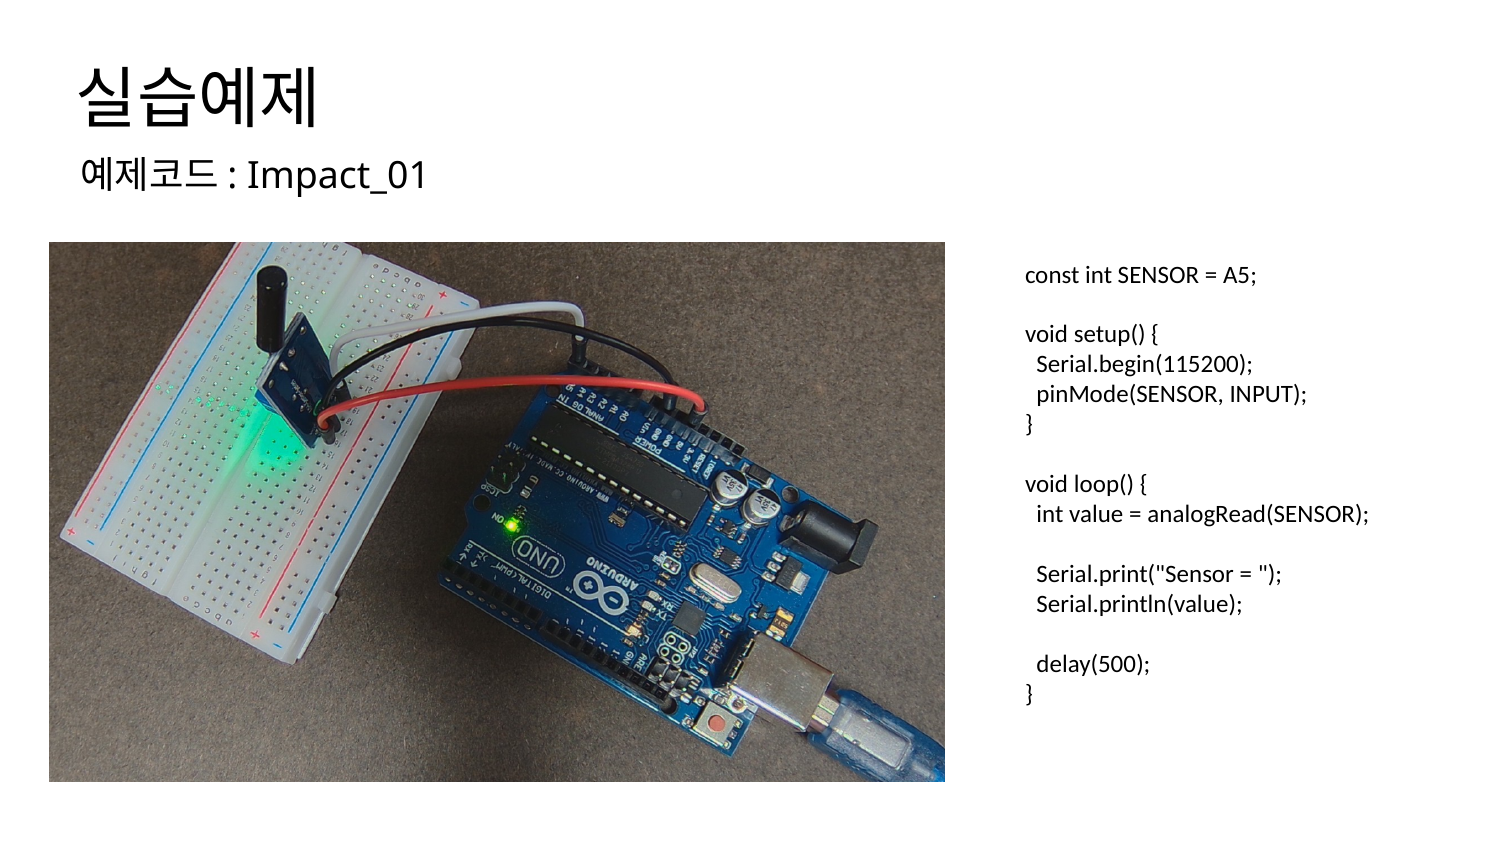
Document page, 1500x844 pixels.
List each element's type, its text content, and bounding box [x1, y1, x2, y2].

picture [49, 242, 945, 782]
text_box 실습예제 [60, 48, 1303, 143]
text_box 예제코드: Impact_01 [65, 144, 816, 204]
text_box const int SENSOR = A5; void setup() { Serial.begin(115200); pinMode(SENSOR, INPUT); } void loop() { int value = analogRead(SENSOR); Serial.print("Sensor = "); Serial.println(value); delay(500); } [1010, 250, 1435, 715]
